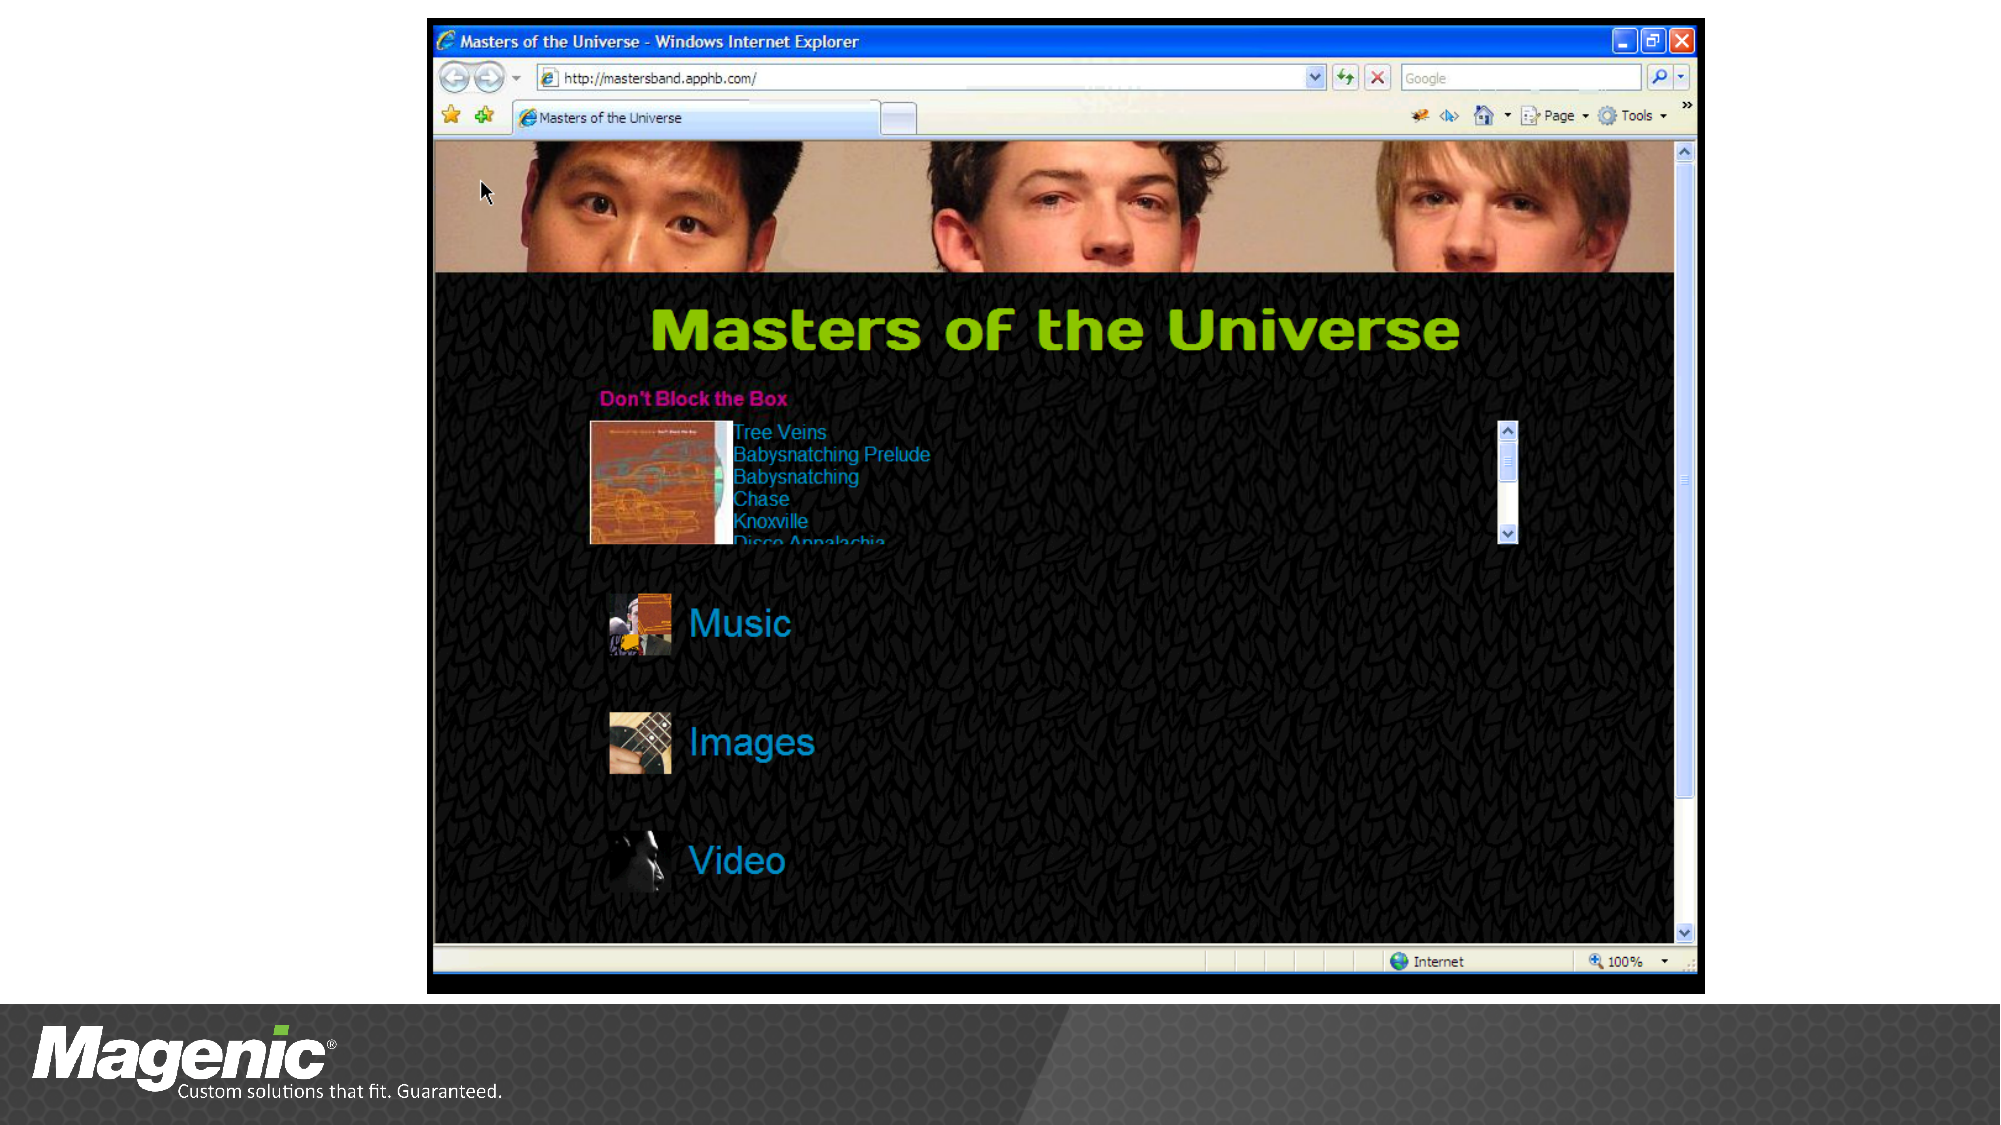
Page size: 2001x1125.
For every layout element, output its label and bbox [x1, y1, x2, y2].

picture [427, 18, 1706, 994]
picture [0, 1004, 2000, 1125]
